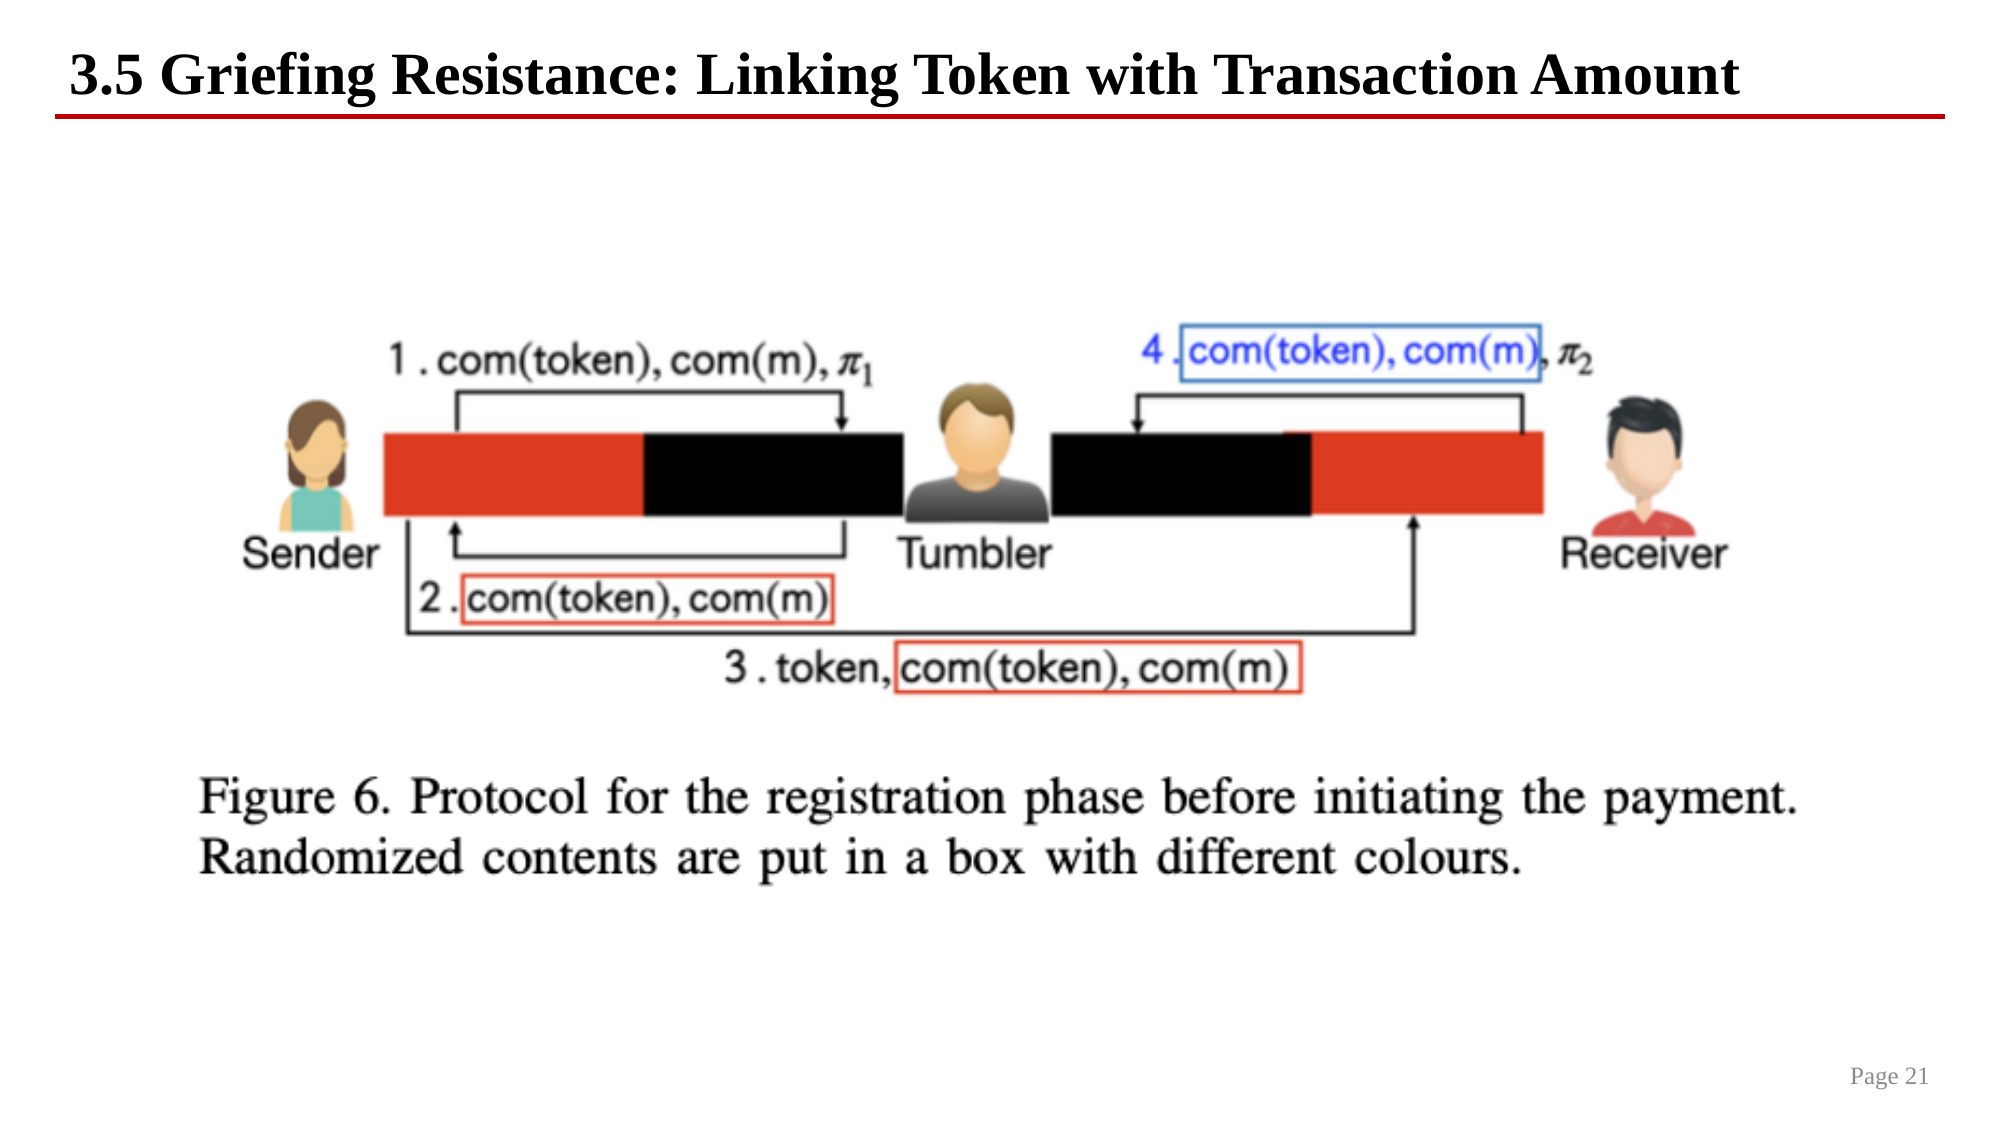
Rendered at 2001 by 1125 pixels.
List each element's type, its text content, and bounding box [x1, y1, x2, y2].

picture [173, 301, 1827, 900]
title 3.5 Griefing Resistance: Linking Token with Transaction Amount [55, 26, 1945, 115]
slide_number Page 21 [1494, 1053, 1945, 1095]
